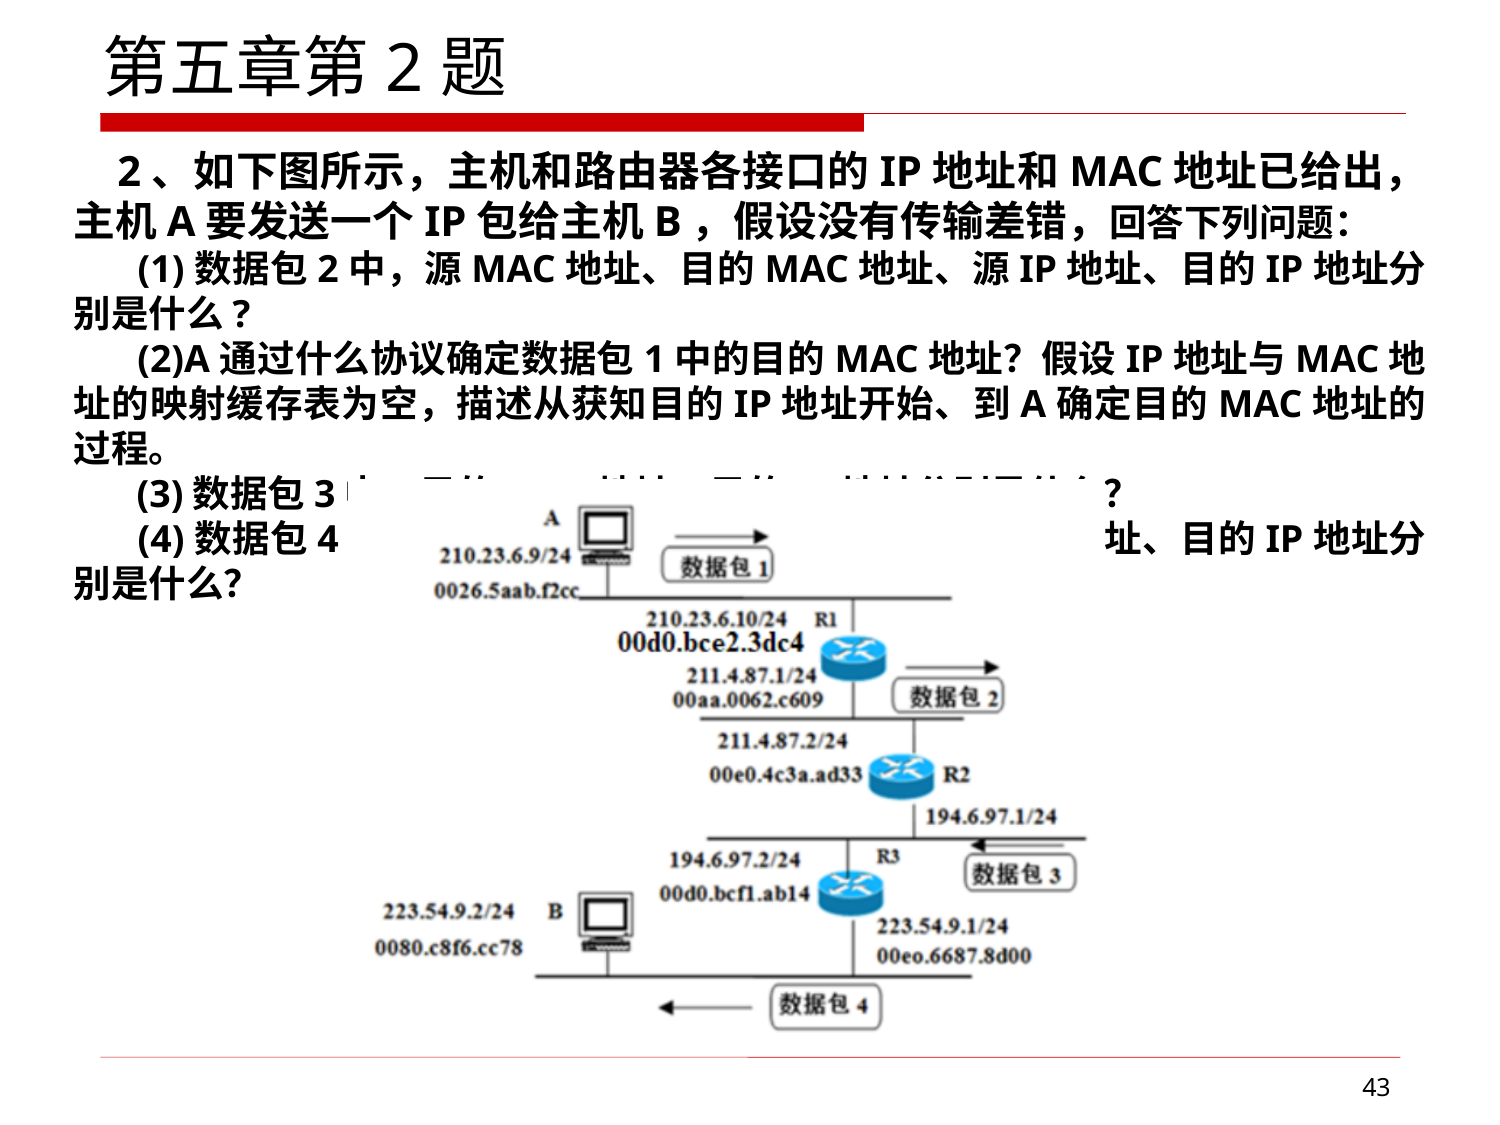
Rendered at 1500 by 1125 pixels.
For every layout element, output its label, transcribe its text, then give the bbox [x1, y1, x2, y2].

slide_number 43 [1080, 1064, 1406, 1108]
picture [348, 479, 1105, 1048]
text_box 第五章第2题 [87, 17, 1494, 114]
text_box 2、如下图所示，主机和路由器各接口的IP地址和MAC地址已给出，主机A要发送一个IP包给主机B，假设没有传输差错，回答下列问题： (1)数据包2中，源MAC地址、目的MAC地址、源IP地址、目的IP地址分别是什么? (2)A通过什么协议确定数据包1中的目的MAC地址？假设IP地址与MAC地址的映射缓存表为空，描述从获知目的IP地址开始、到A确定目的MAC地址的过程。 (3)数据包3中，目的MAC地址、目的IP地址分别是什么？ (4)数据包4中，源MAC地址、目的MAC地址、源IP地址、目的IP地址分别是什么？ [58, 137, 1442, 663]
